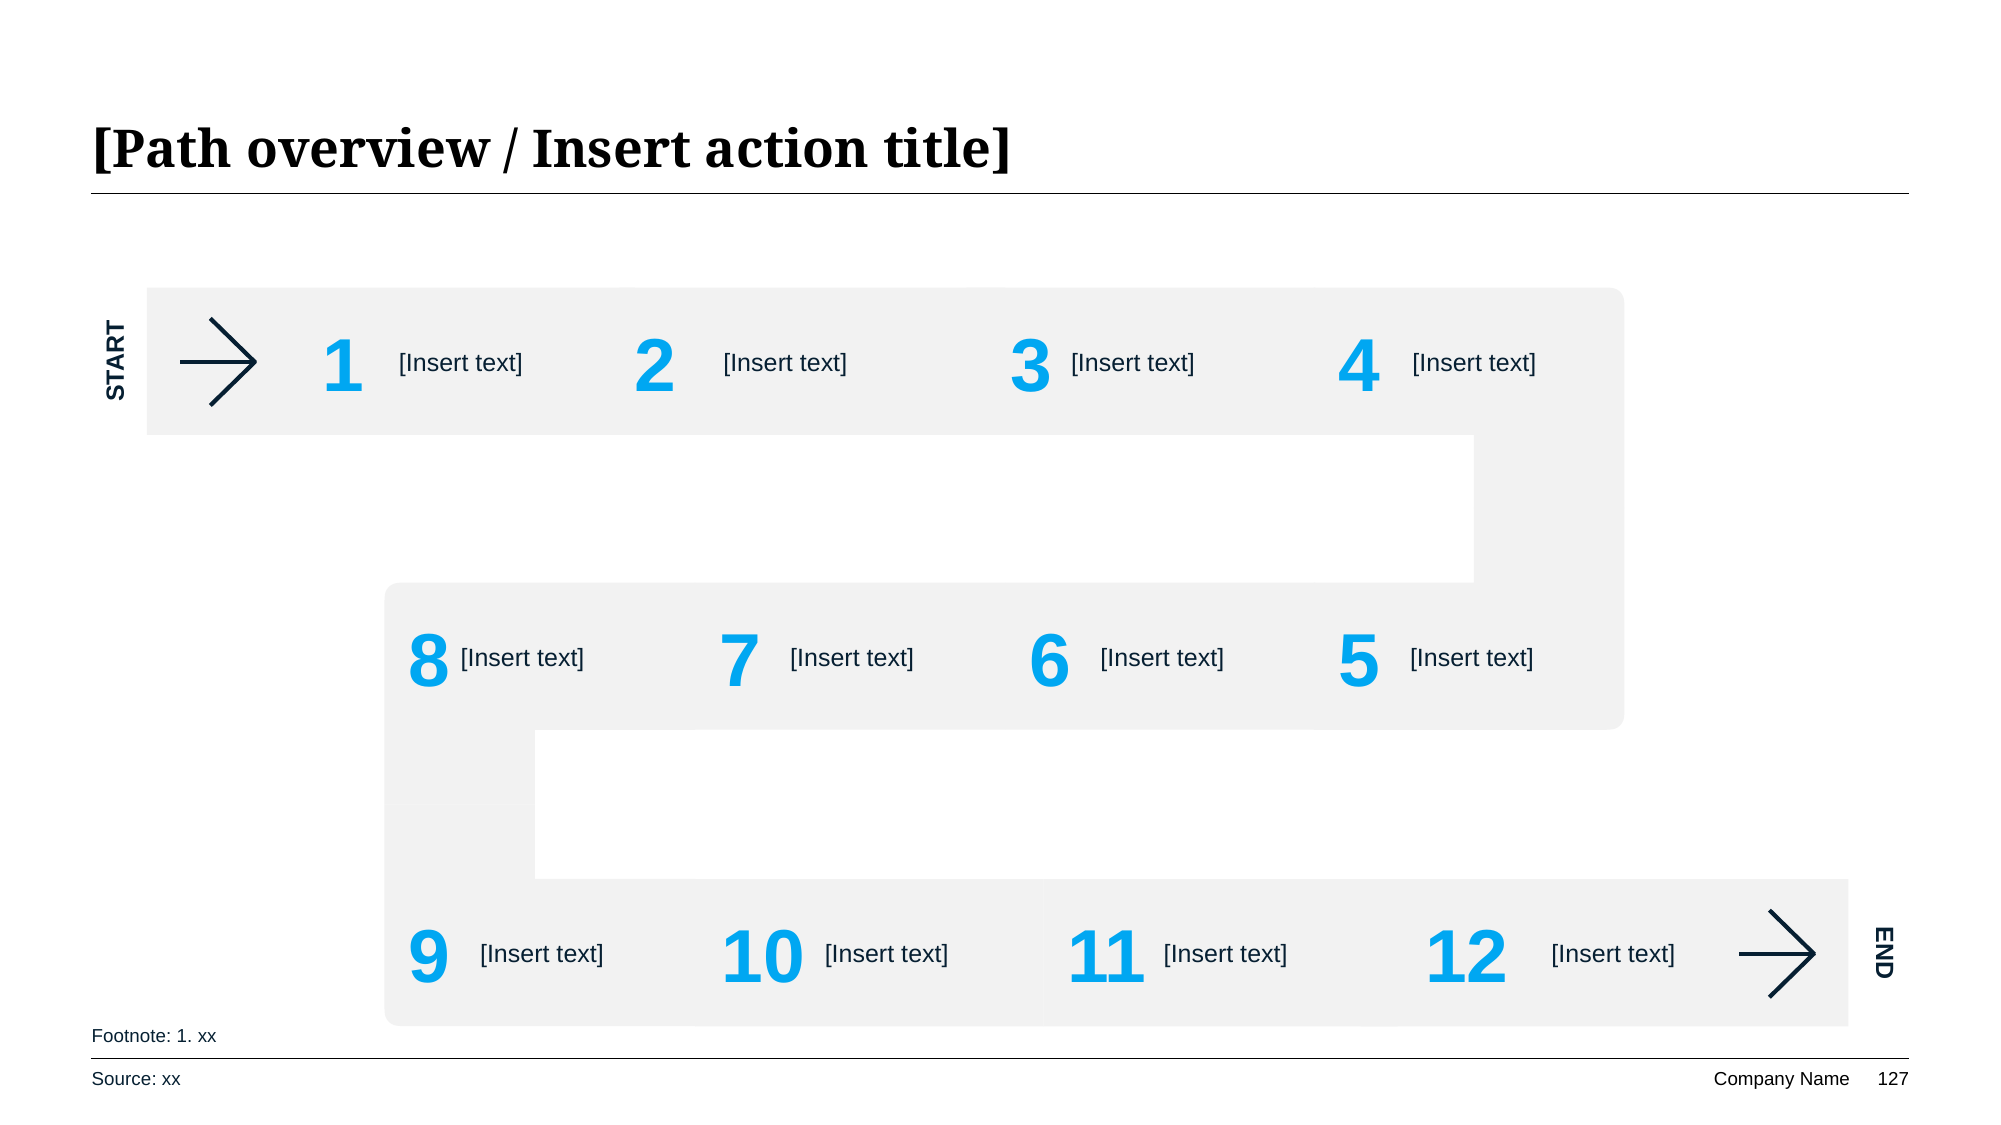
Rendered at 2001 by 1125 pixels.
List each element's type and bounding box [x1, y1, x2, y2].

text_box [76, 287, 1849, 1109]
text_box [1863, 911, 1909, 994]
text_box [91, 305, 136, 417]
title [91, 58, 1909, 179]
